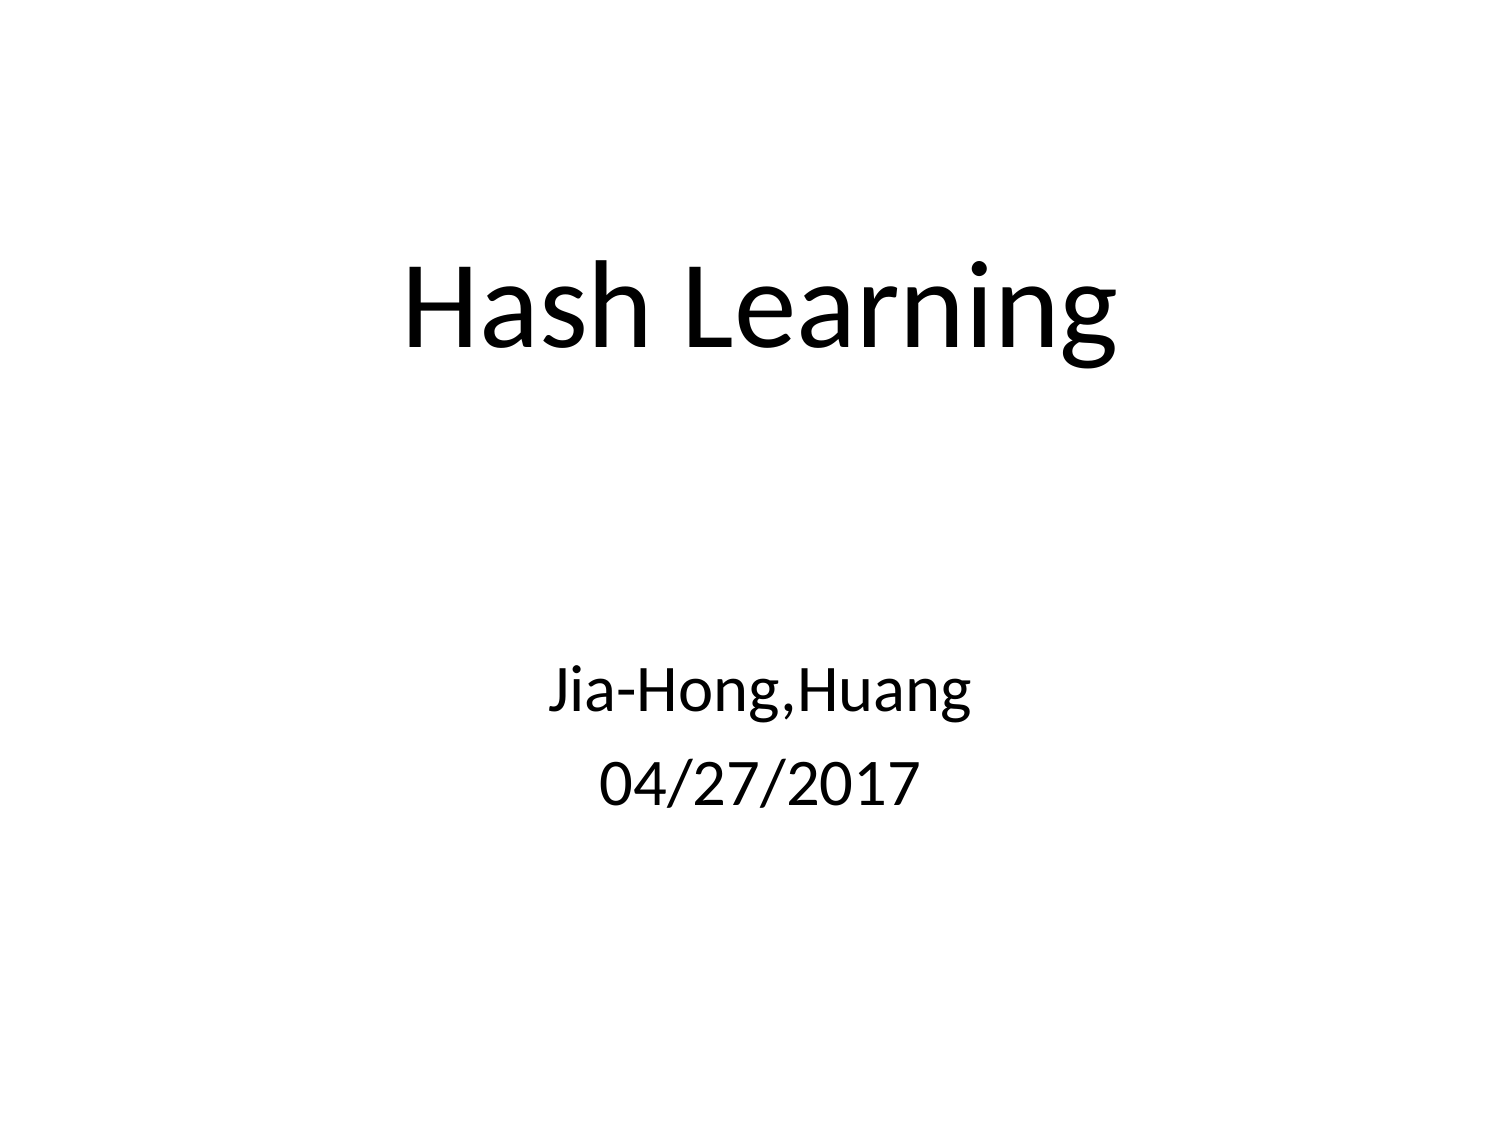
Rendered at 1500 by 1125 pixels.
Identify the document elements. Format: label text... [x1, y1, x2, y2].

subtitle Jia-Hong,Huang 04/27/2017 [70, 637, 1451, 1071]
title Hash Learning [70, 118, 1451, 478]
